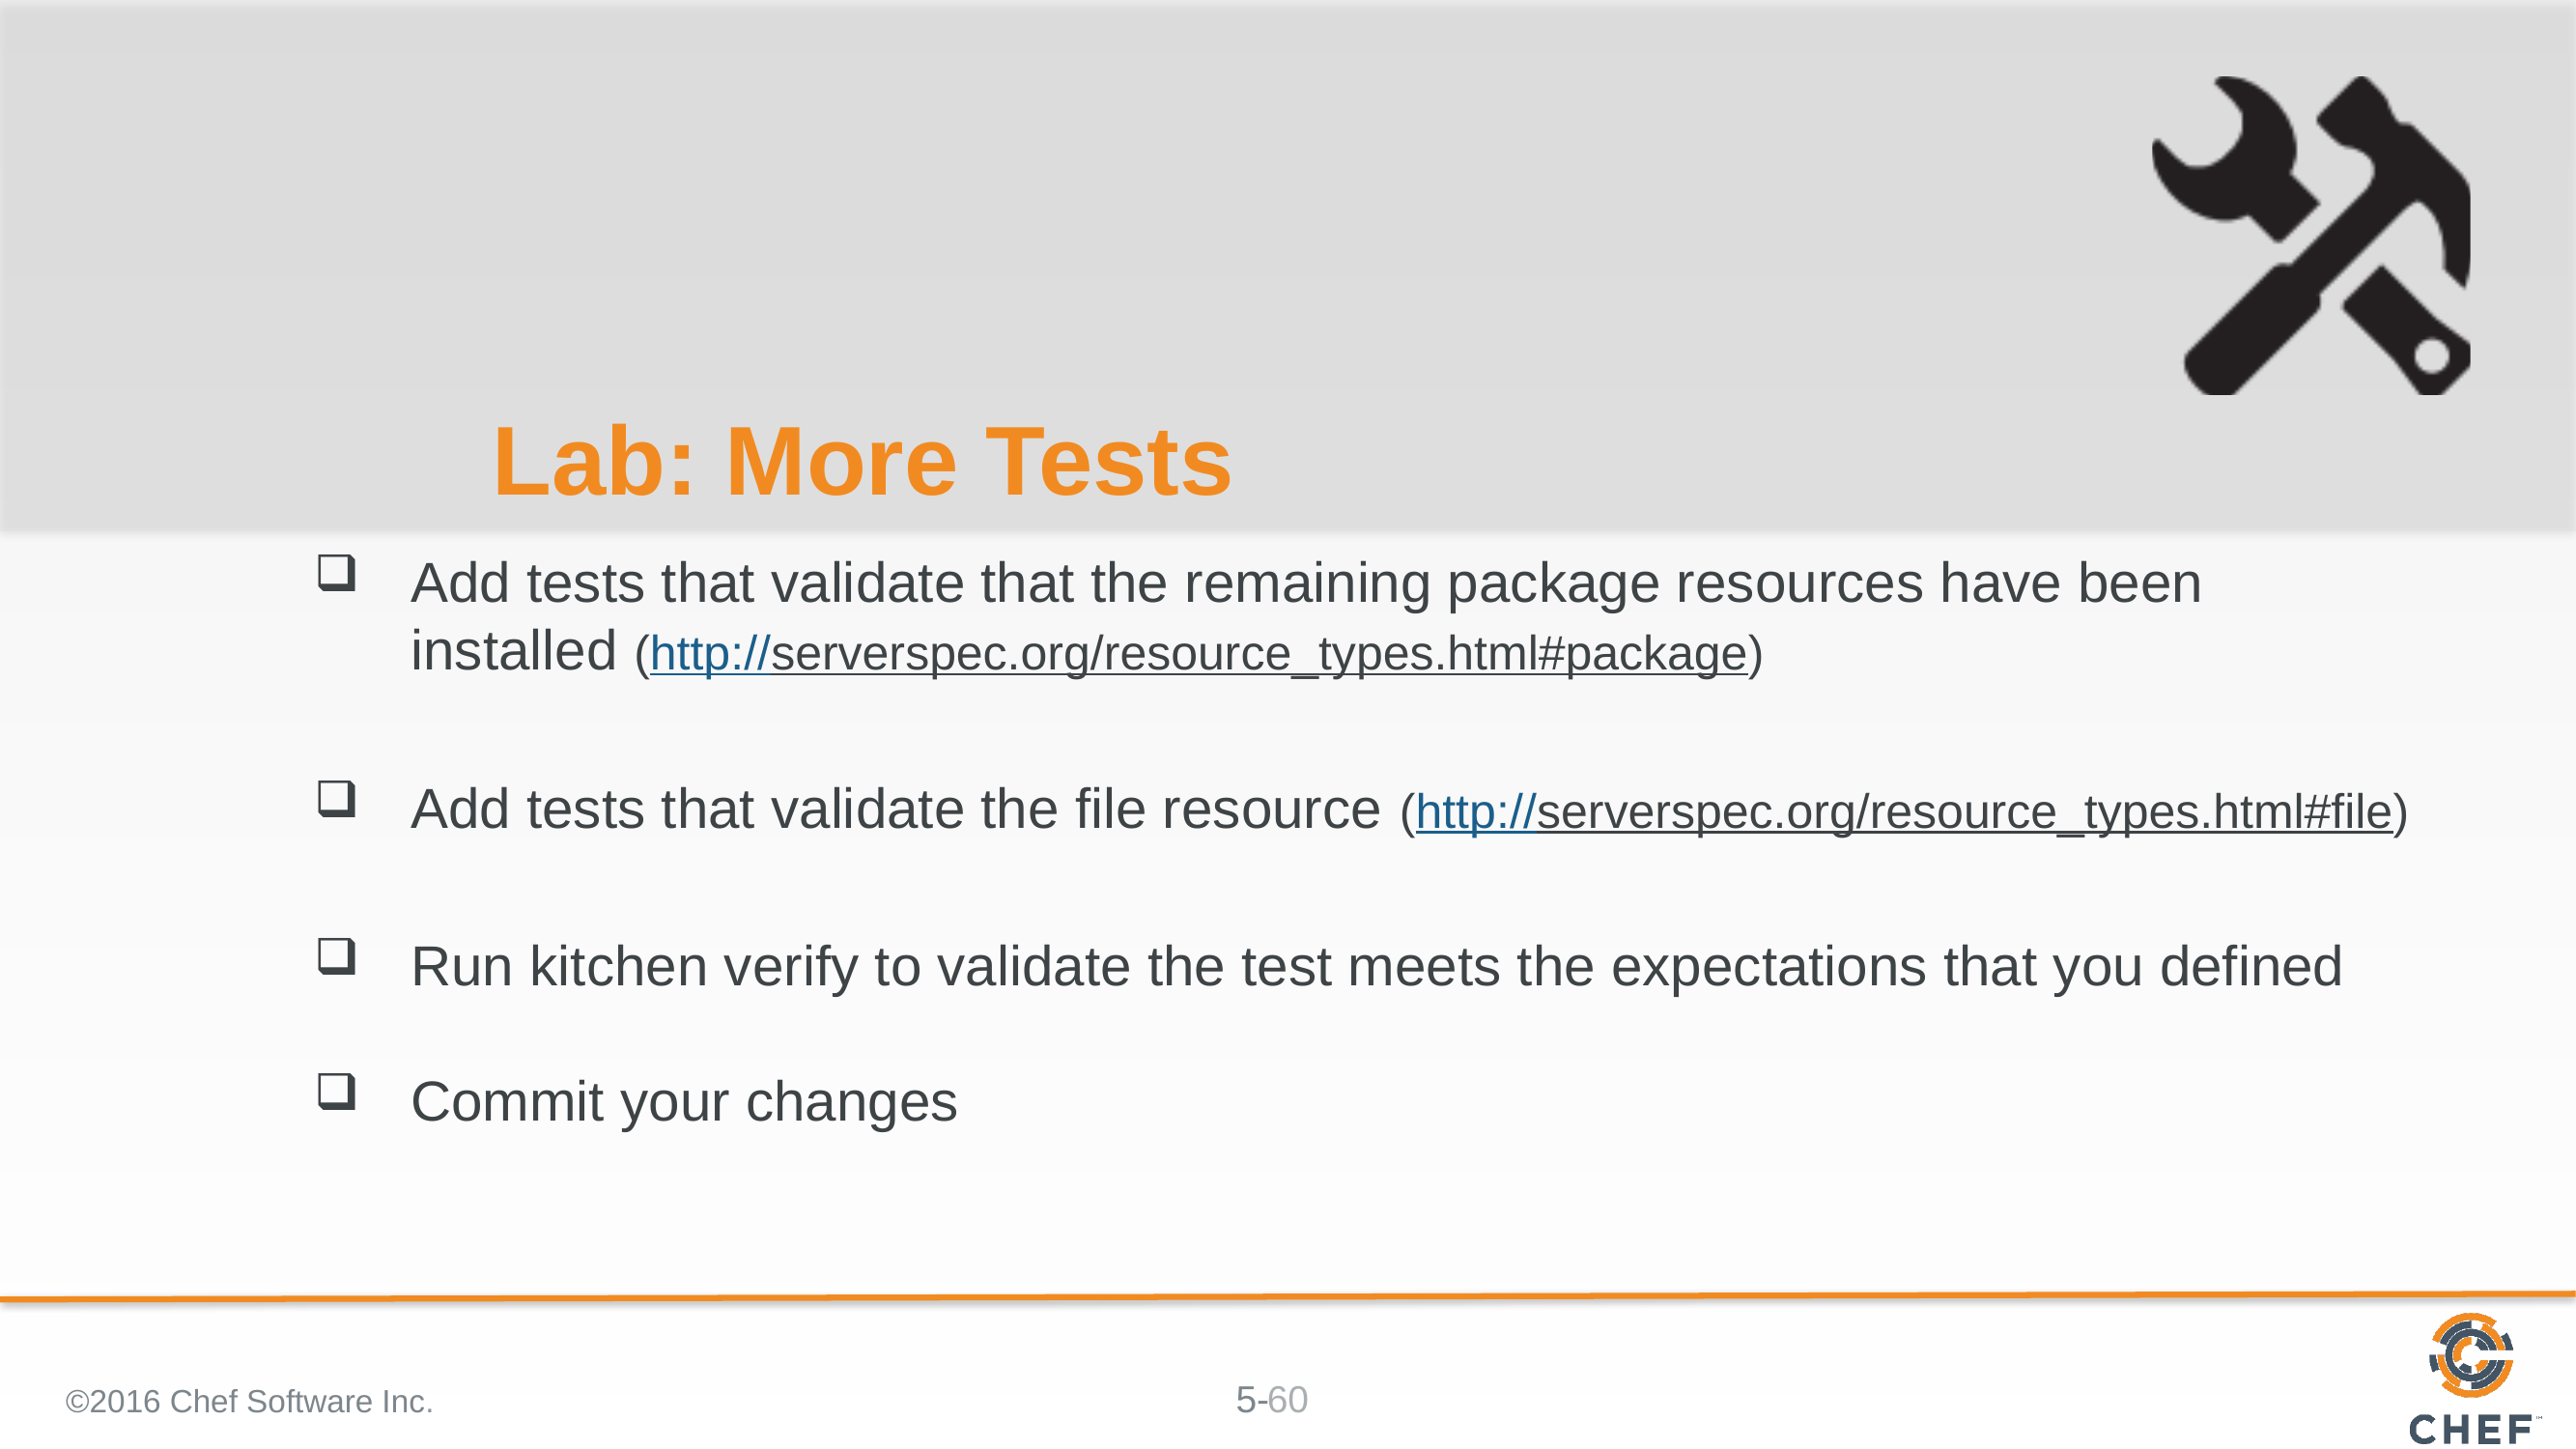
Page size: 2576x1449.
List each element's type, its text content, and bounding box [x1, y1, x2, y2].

text_box [45, 1219, 2534, 1395]
title Lab: More Tests [477, 395, 2217, 531]
subtitle Add tests that validate that the remaining package resources have been installed (http://serverspec.org/resource_types.html#package) Add tests that validate the file resource (http://serverspec.org/resource_types.html#file) Run kitchen verify to validate the test meets the expectations that you defined Commit your changes [299, 531, 2425, 1219]
picture [2399, 1297, 2550, 1449]
footer ©2016 Chef Software Inc. [51, 1359, 952, 1440]
slide_number 60 [998, 1359, 1578, 1437]
